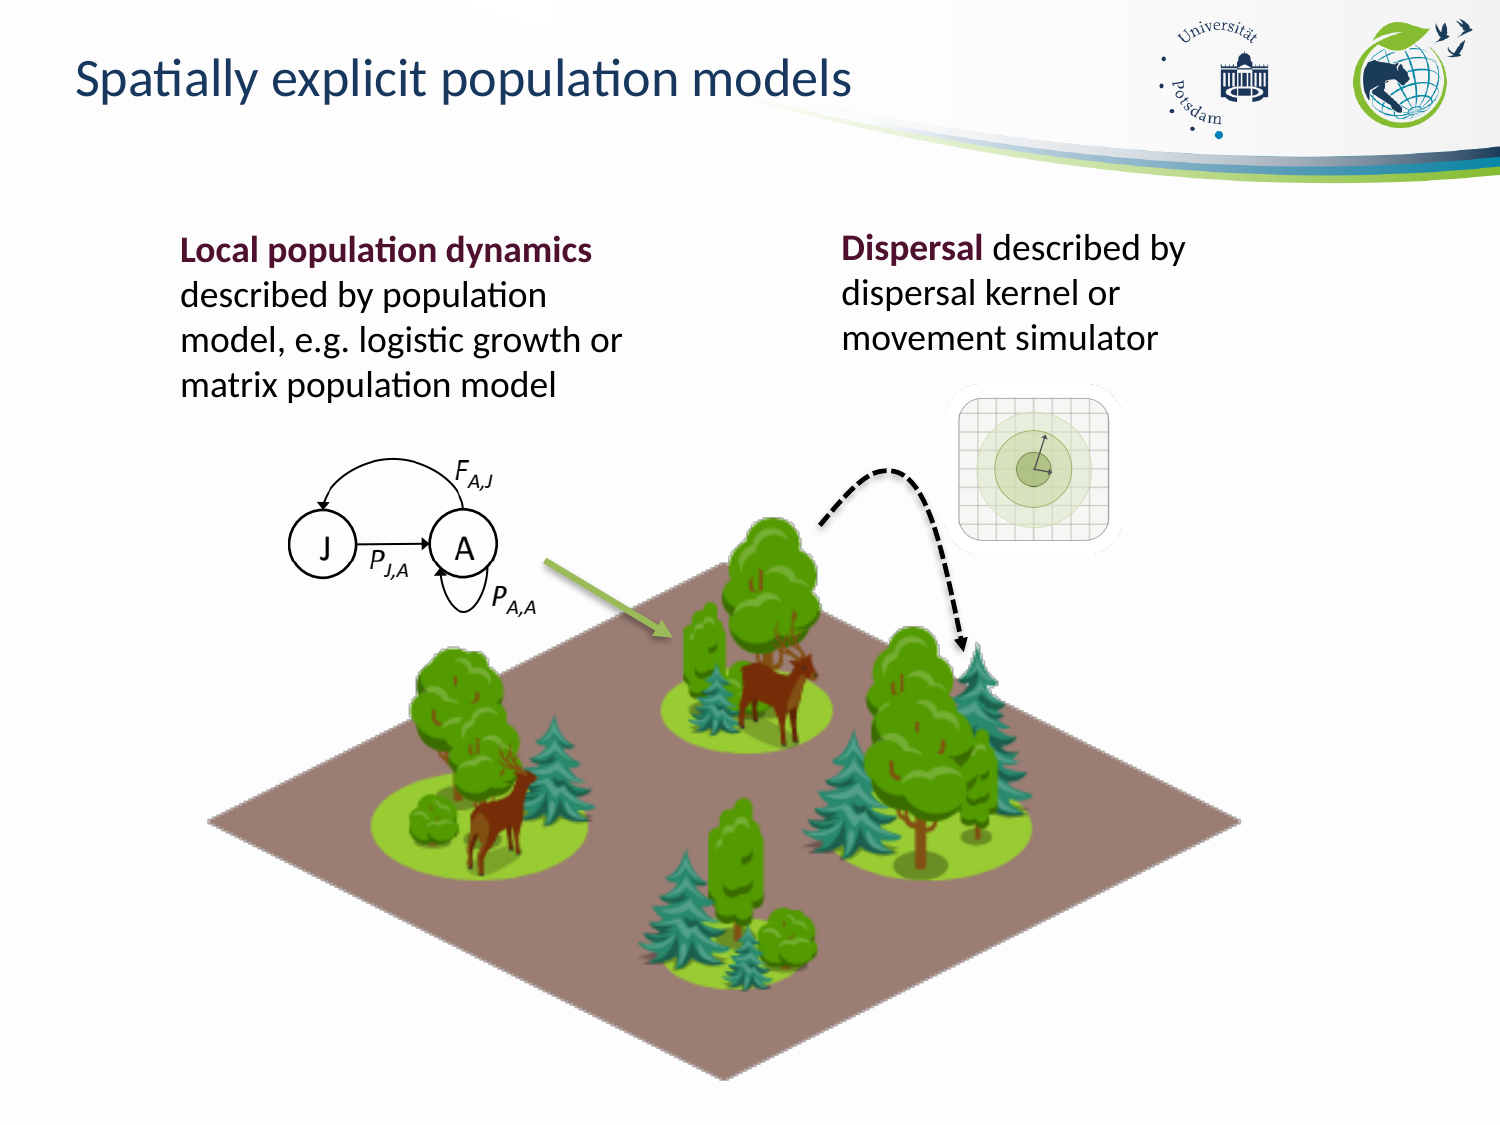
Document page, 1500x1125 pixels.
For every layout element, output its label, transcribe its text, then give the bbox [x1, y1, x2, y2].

text_box Local population dynamics described by population model, e.g. logistic growth or matrix population model [165, 217, 647, 413]
text_box Dispersal described by dispersal kernel or movement simulator [826, 215, 1308, 366]
text_box [63, 173, 1413, 976]
text_box [835, 469, 927, 506]
text_box Spatially explicit population models [74, 33, 1425, 117]
picture [0, 0, 1500, 1125]
